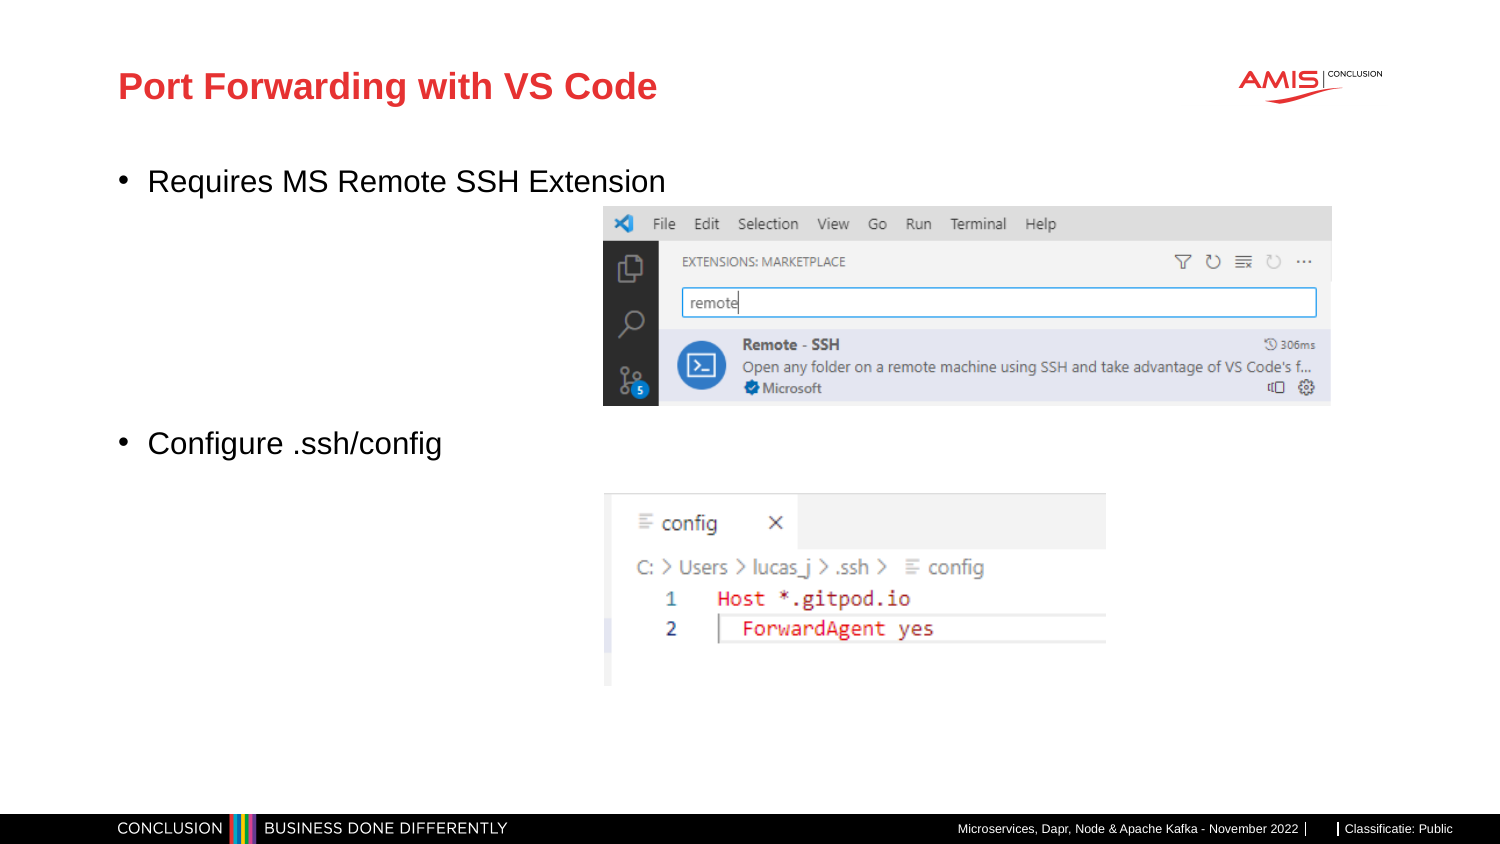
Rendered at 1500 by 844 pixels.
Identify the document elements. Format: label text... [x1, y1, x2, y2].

picture [0, 814, 236, 844]
picture [603, 493, 1106, 686]
picture [1205, 59, 1388, 106]
picture [603, 206, 1332, 406]
title Port Forwarding with VS Code [118, 47, 1205, 130]
footer Microservices, Dapr, Node & Apache Kafka - November 2022 [814, 820, 1299, 839]
list Requires MS Remote SSH Extension Configure .ssh/config [118, 153, 1205, 774]
picture [239, 814, 1500, 844]
